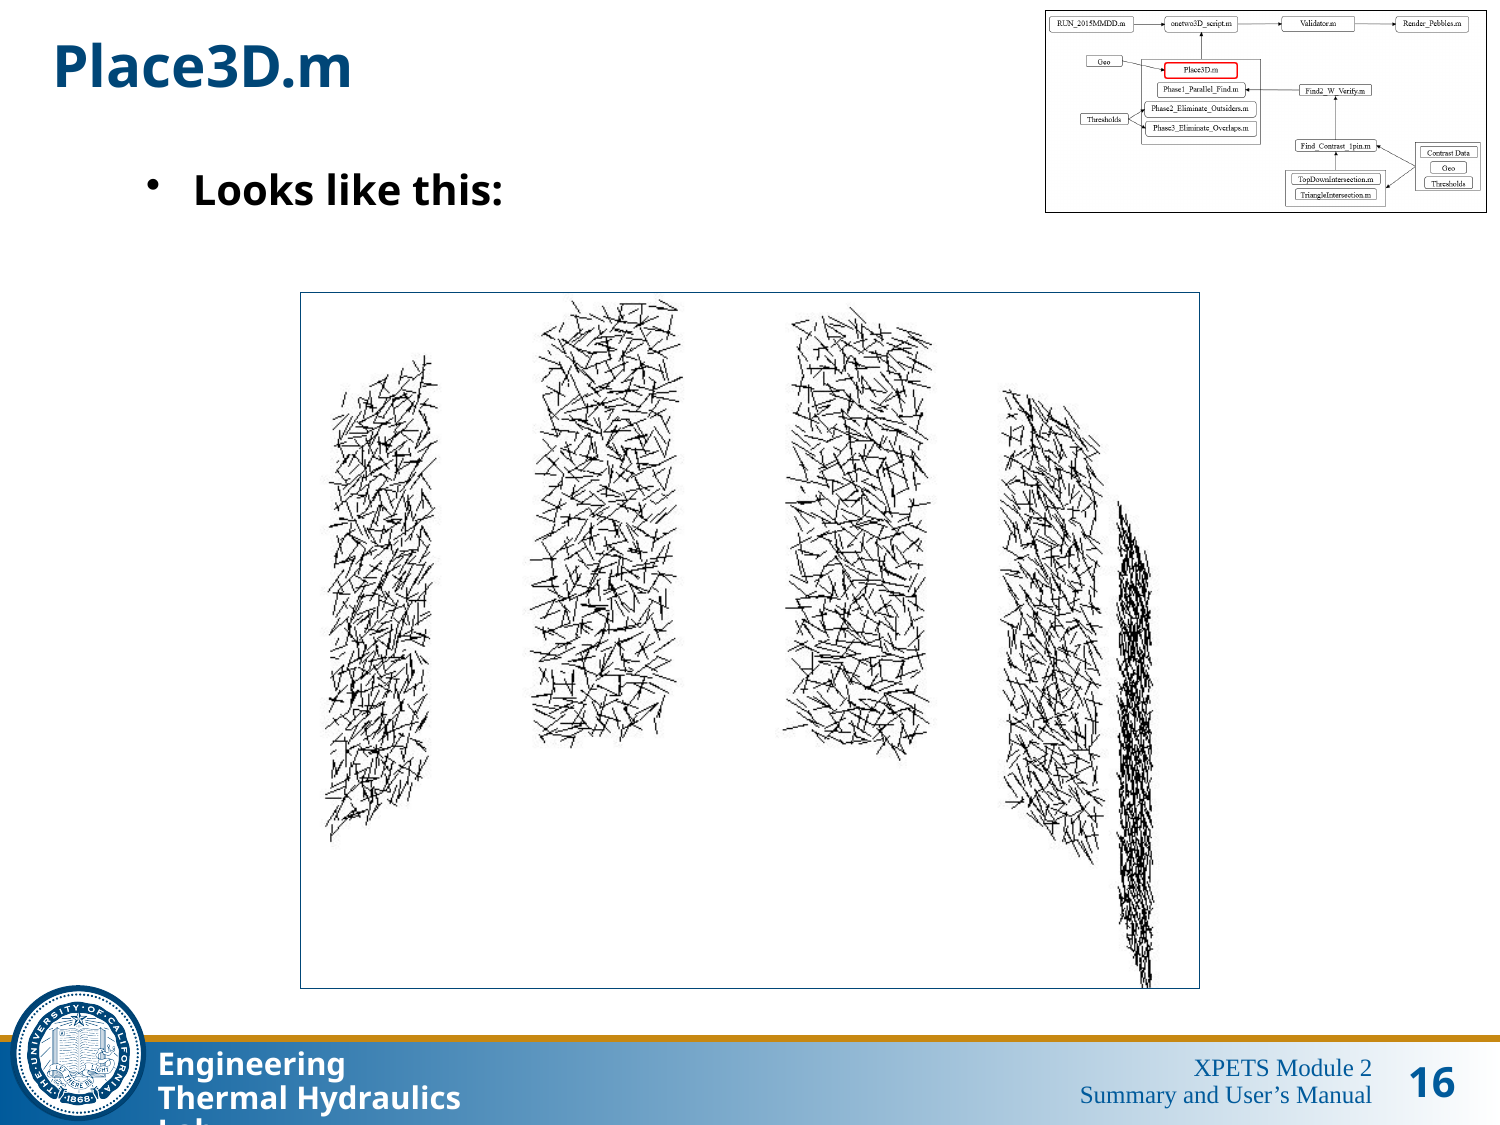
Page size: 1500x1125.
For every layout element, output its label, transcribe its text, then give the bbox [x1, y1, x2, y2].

list Looks like this: [131, 162, 1369, 900]
picture [13, 988, 143, 1118]
picture [1045, 10, 1487, 213]
title Place3D.m [37, 24, 857, 113]
picture [299, 292, 1201, 989]
